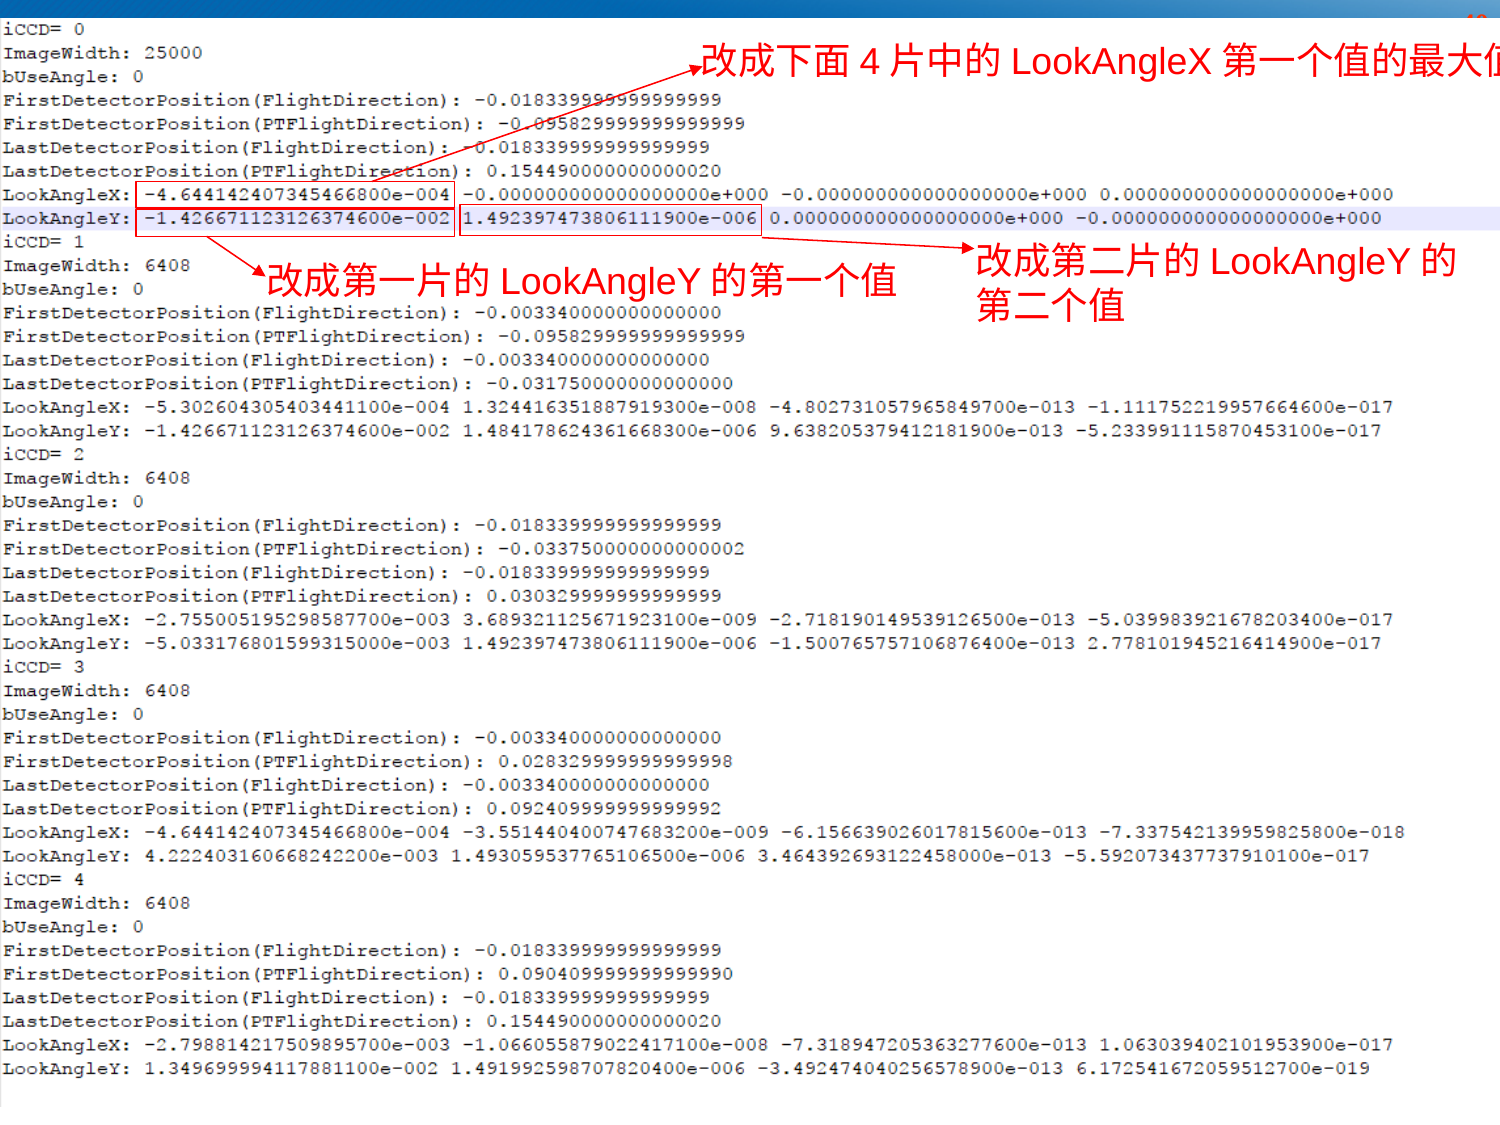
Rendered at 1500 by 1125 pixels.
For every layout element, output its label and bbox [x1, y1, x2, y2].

text_box [206, 236, 266, 277]
text_box [761, 237, 975, 249]
text_box [371, 66, 703, 182]
picture [0, 0, 1500, 1125]
